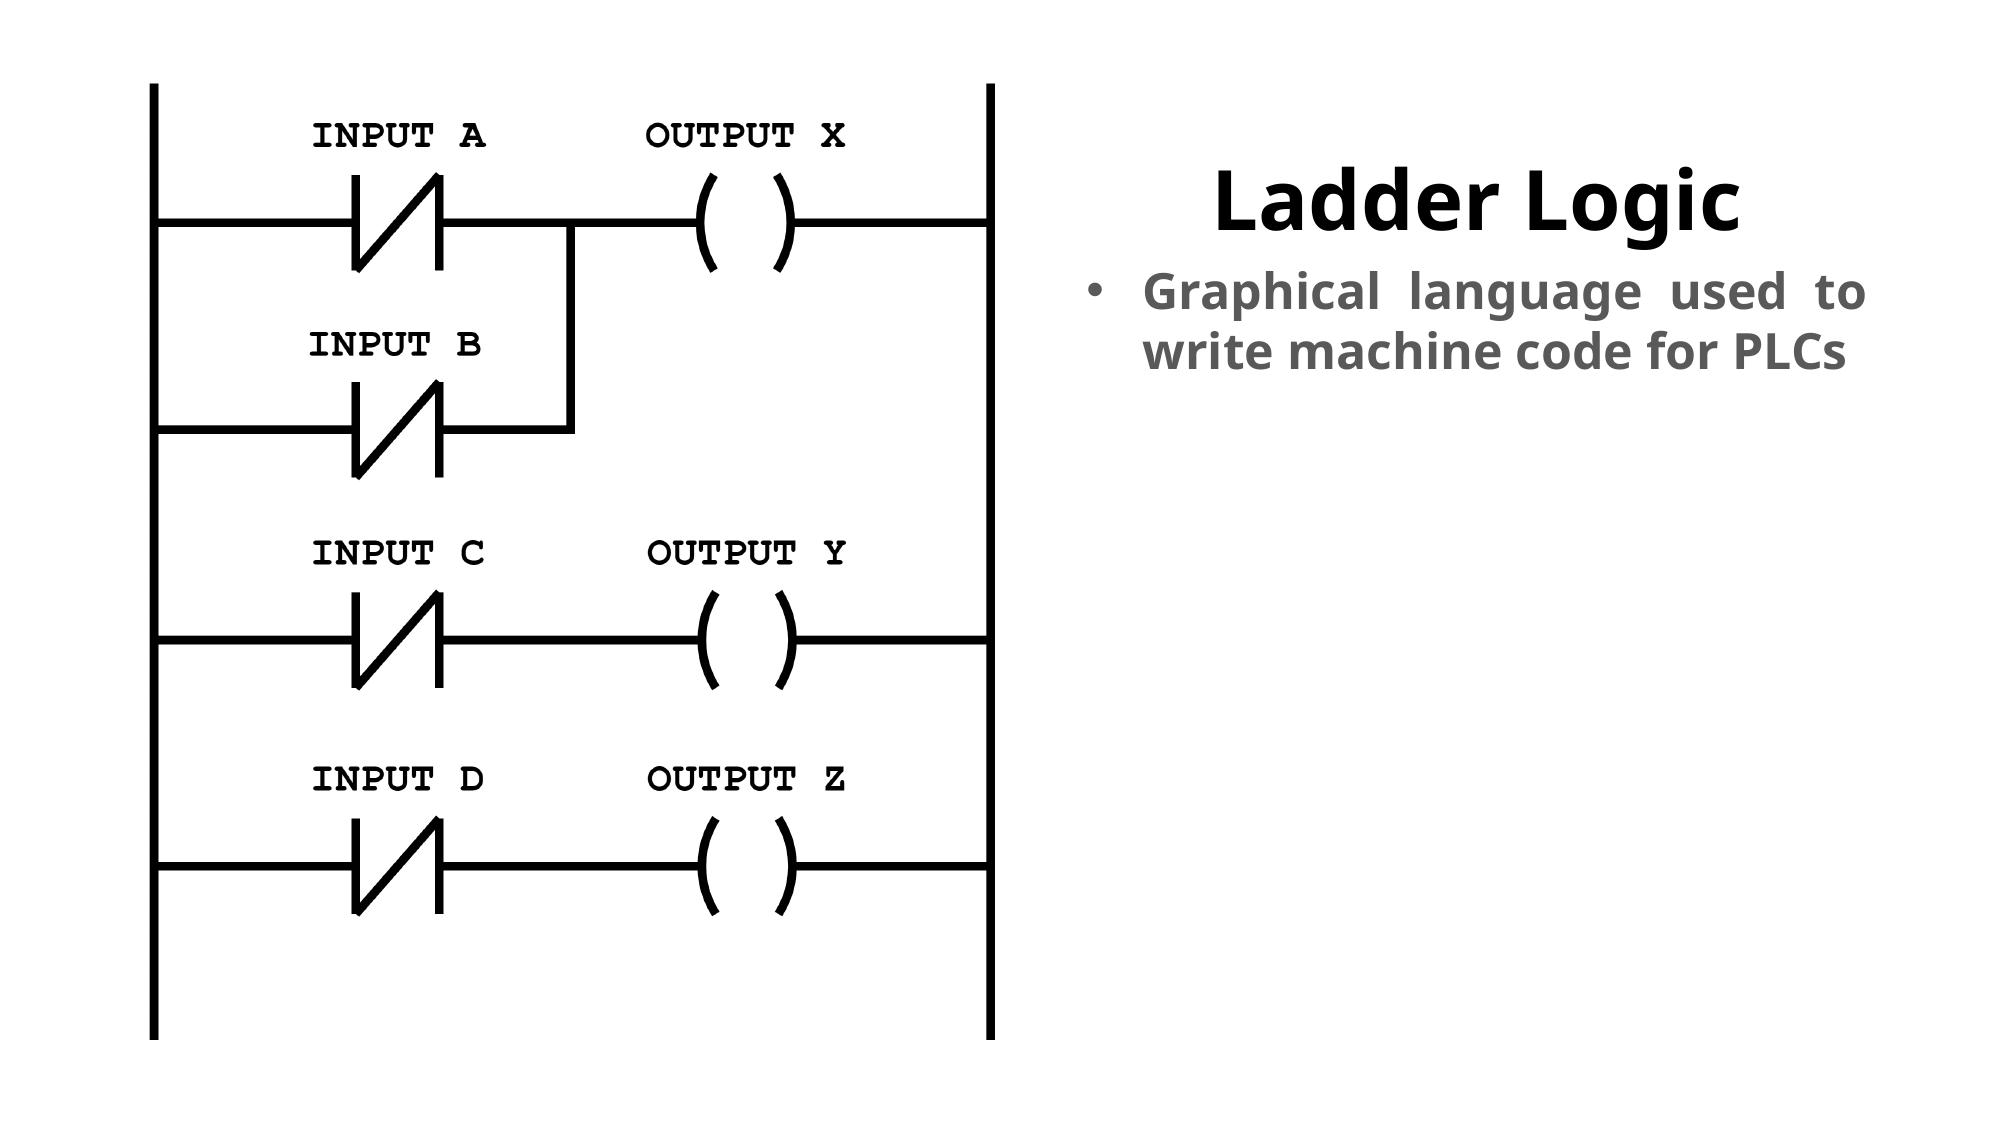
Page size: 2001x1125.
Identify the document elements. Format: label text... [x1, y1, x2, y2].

text_box Ladder Logic Graphical language used to write machine code for PLCs [1071, 139, 1883, 551]
picture [146, 79, 1001, 1046]
